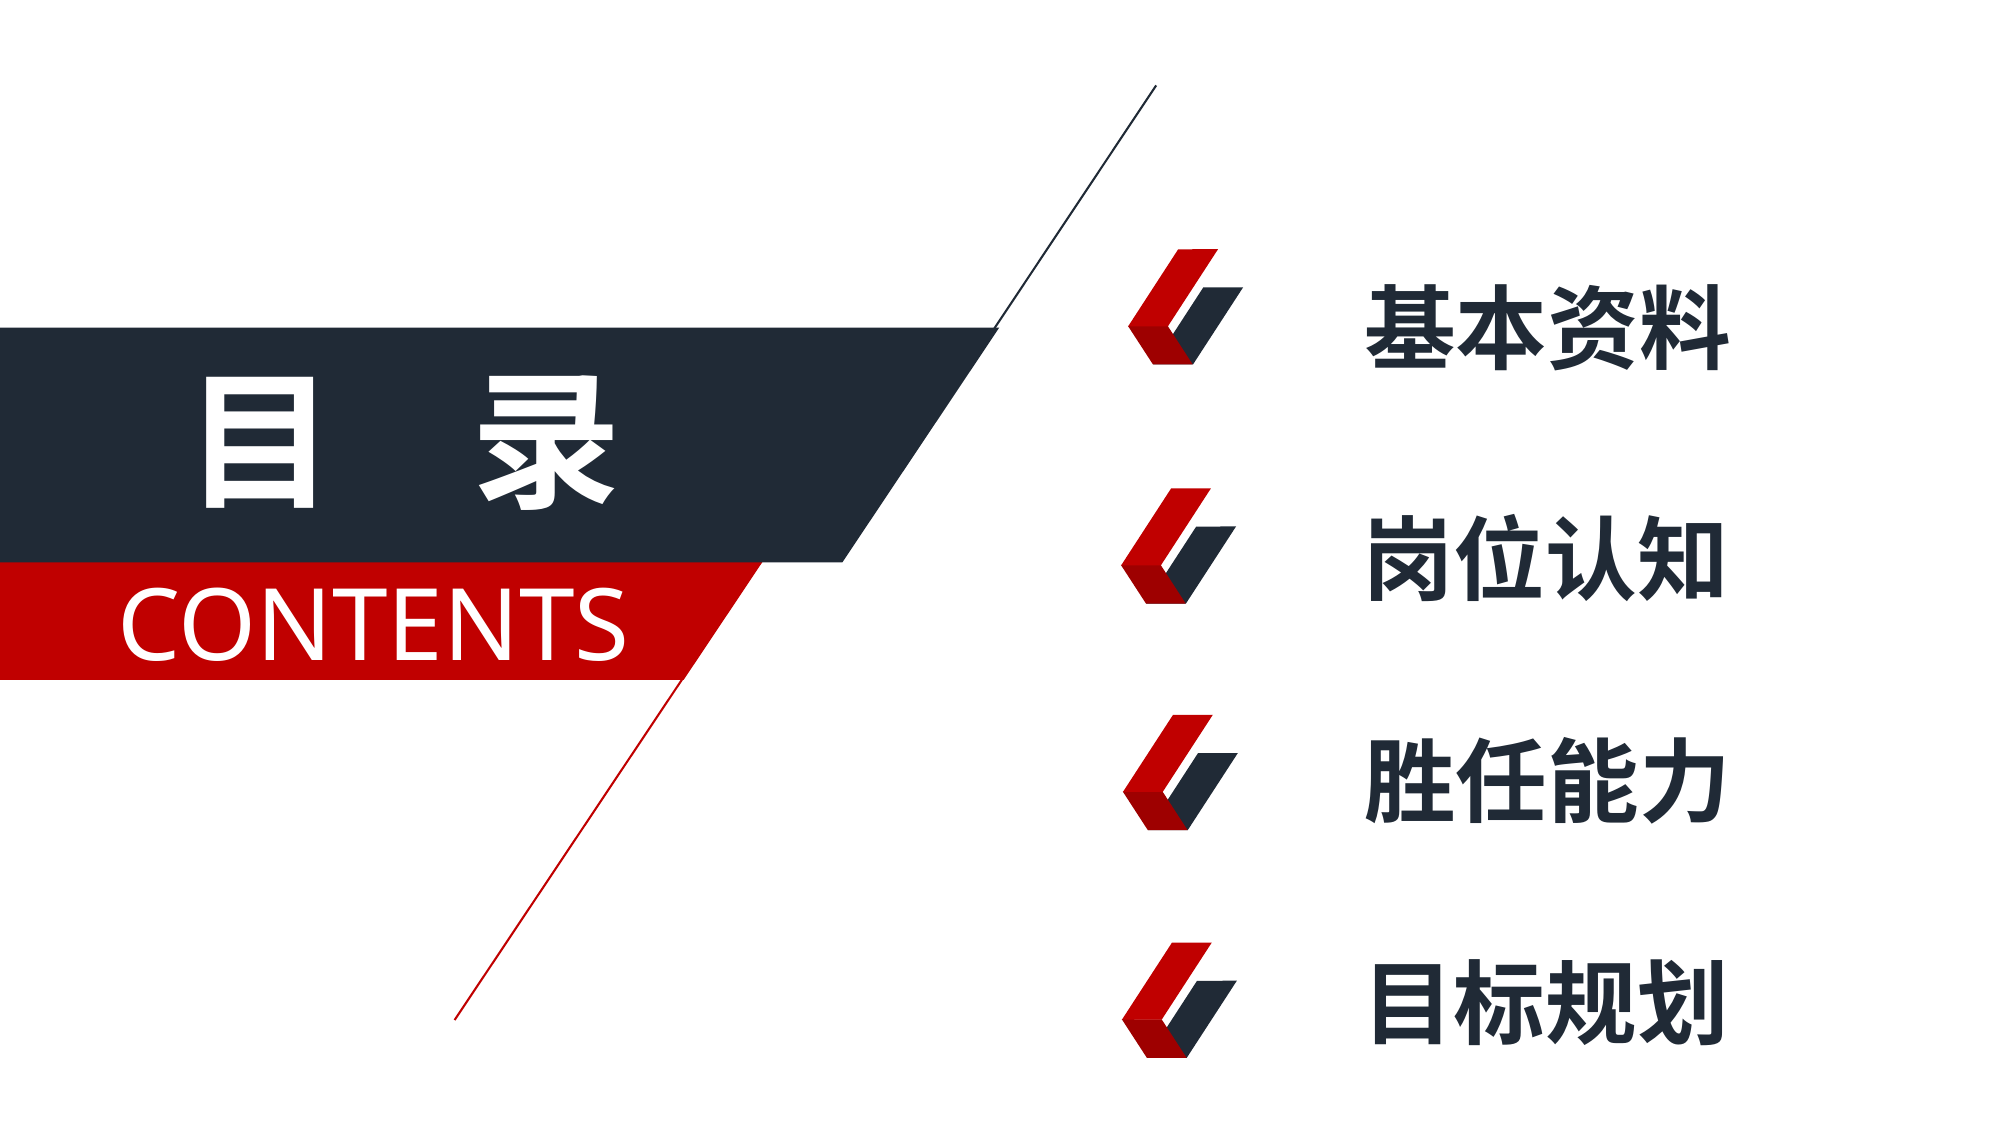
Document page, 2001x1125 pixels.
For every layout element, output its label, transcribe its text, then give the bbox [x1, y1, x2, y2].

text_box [839, 85, 1157, 561]
text_box 胜任能力 [1349, 716, 1747, 842]
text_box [1138, 696, 1210, 849]
text_box 基本资料 [1349, 262, 1747, 388]
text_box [1143, 230, 1215, 383]
text_box 目标规划 [1347, 937, 1744, 1063]
text_box 岗位认知 [1347, 494, 1744, 620]
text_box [1136, 469, 1208, 622]
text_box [1137, 924, 1209, 1077]
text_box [454, 690, 761, 1020]
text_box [0, 327, 1000, 690]
